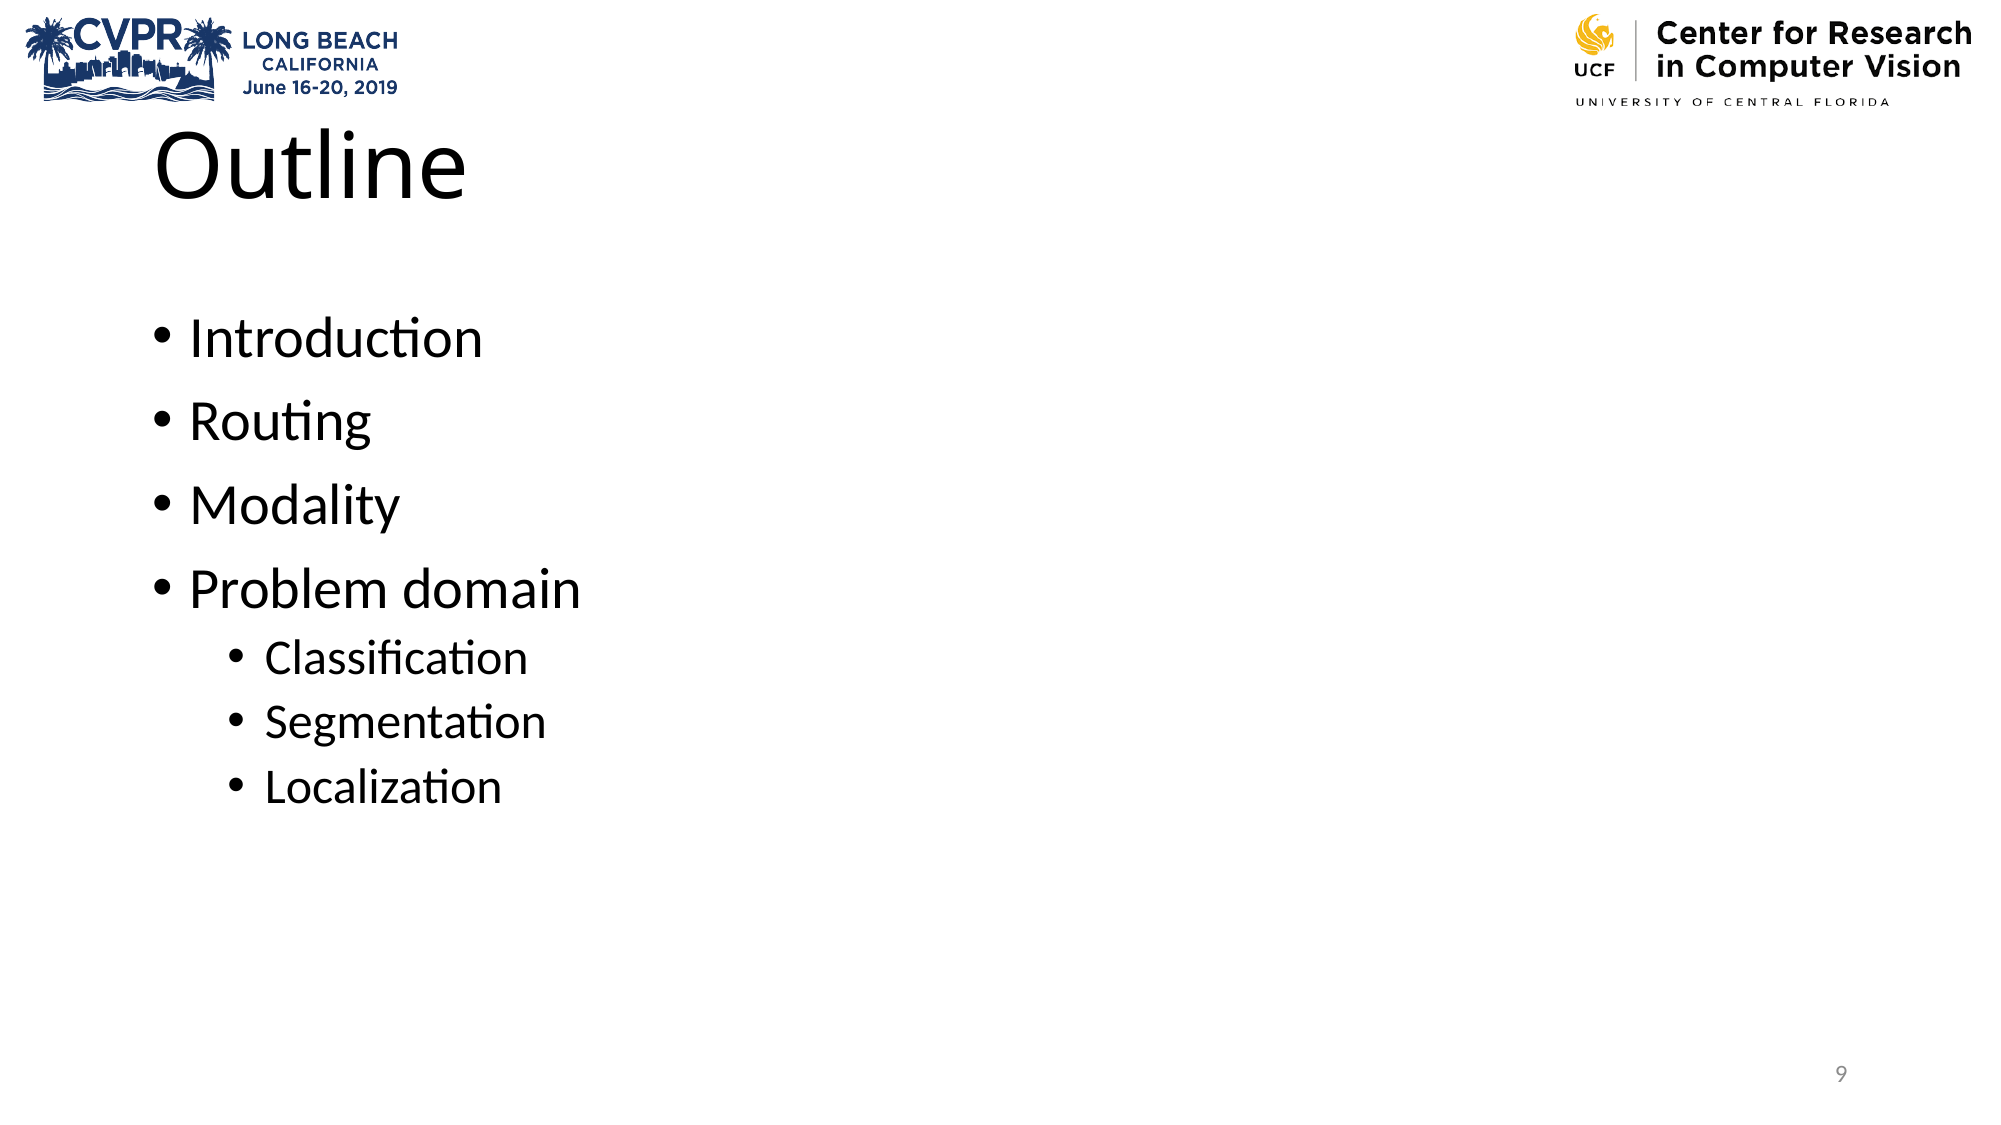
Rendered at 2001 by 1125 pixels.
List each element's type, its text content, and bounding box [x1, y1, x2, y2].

picture [25, 17, 397, 102]
title Outline [137, 59, 1863, 278]
list Introduction Routing Modality Problem domain Classification Segmentation Localization [137, 299, 1863, 1014]
picture [1575, 14, 1974, 106]
slide_number 9 [1412, 1042, 1863, 1103]
